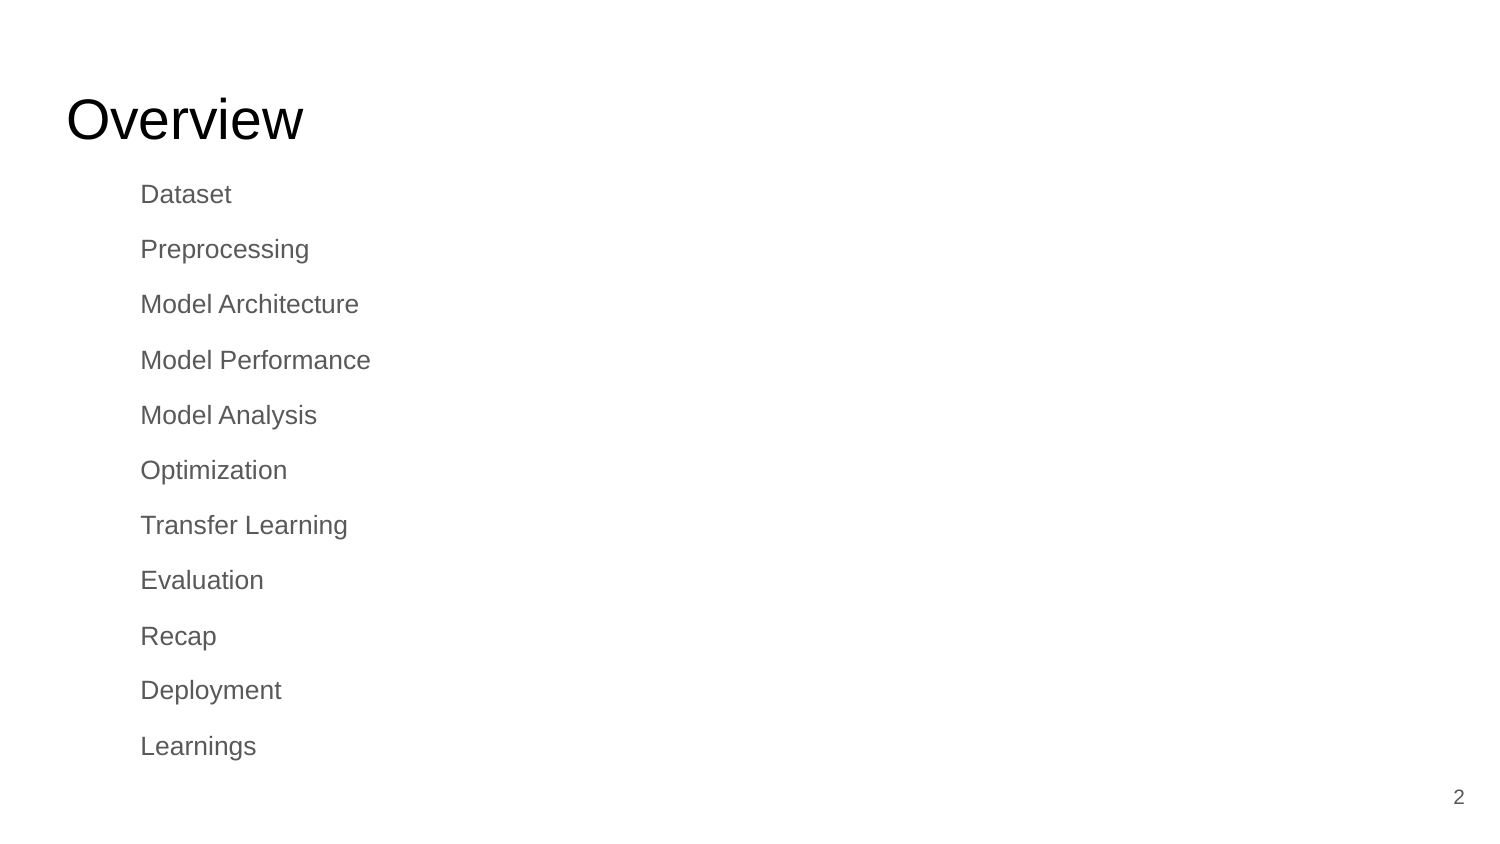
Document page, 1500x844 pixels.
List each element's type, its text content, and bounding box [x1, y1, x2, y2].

slide_number ‹#› [1389, 764, 1480, 830]
title Overview [51, 72, 1449, 167]
list Dataset Preprocessing Model Architecture Model Performance Model Analysis Optimization Transfer Learning Evaluation Recap Deployment Learnings [125, 160, 743, 783]
